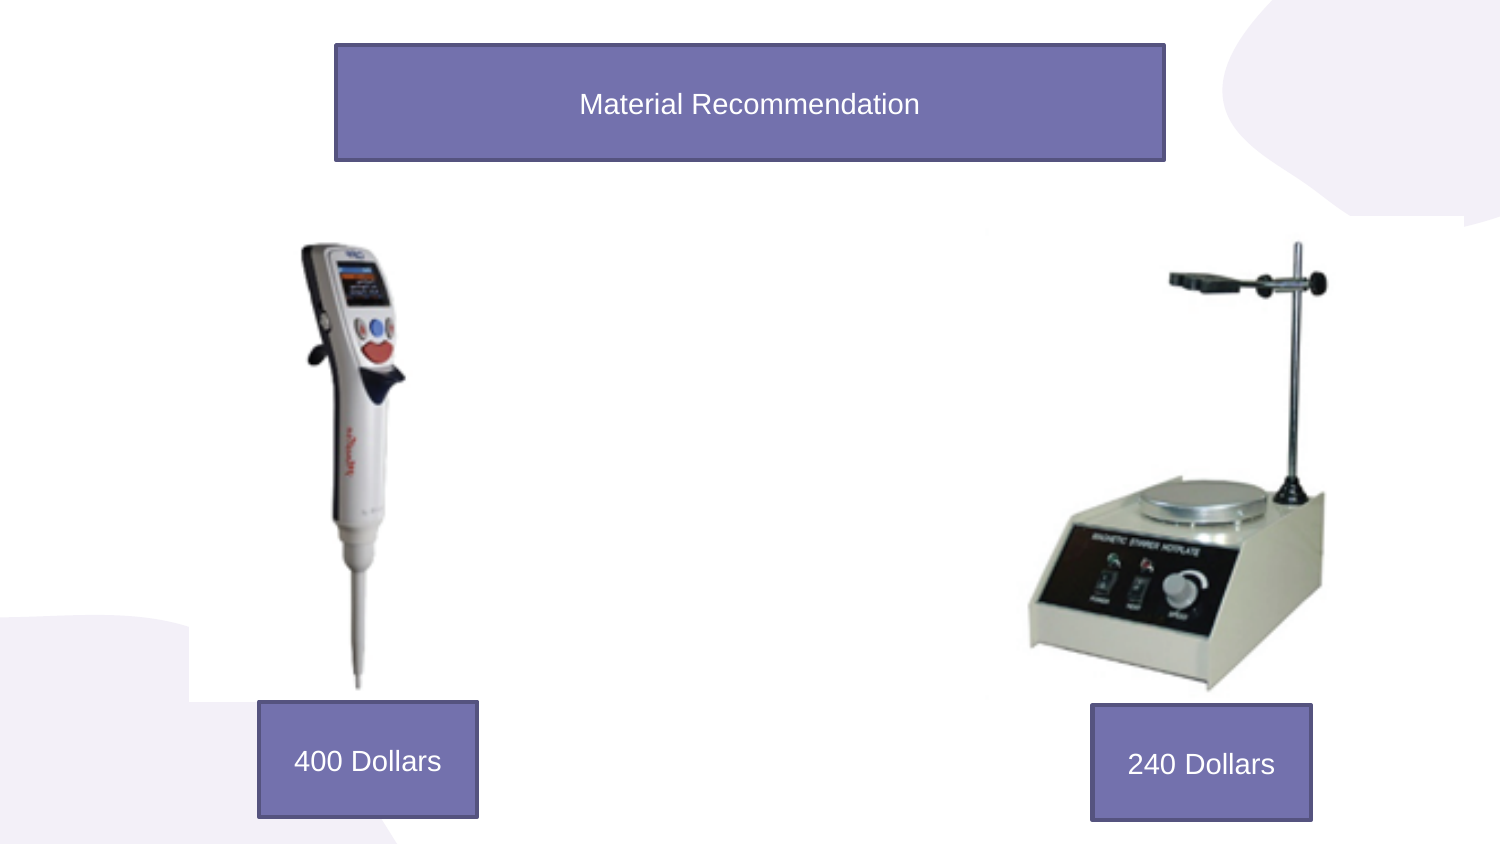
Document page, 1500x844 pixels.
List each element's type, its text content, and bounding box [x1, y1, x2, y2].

text_box Material Recommendation [334, 43, 1166, 162]
text_box 400 Dollars [257, 710, 479, 819]
picture [940, 216, 1464, 740]
text_box 240 Dollars [1090, 748, 1313, 822]
picture [188, 232, 510, 703]
